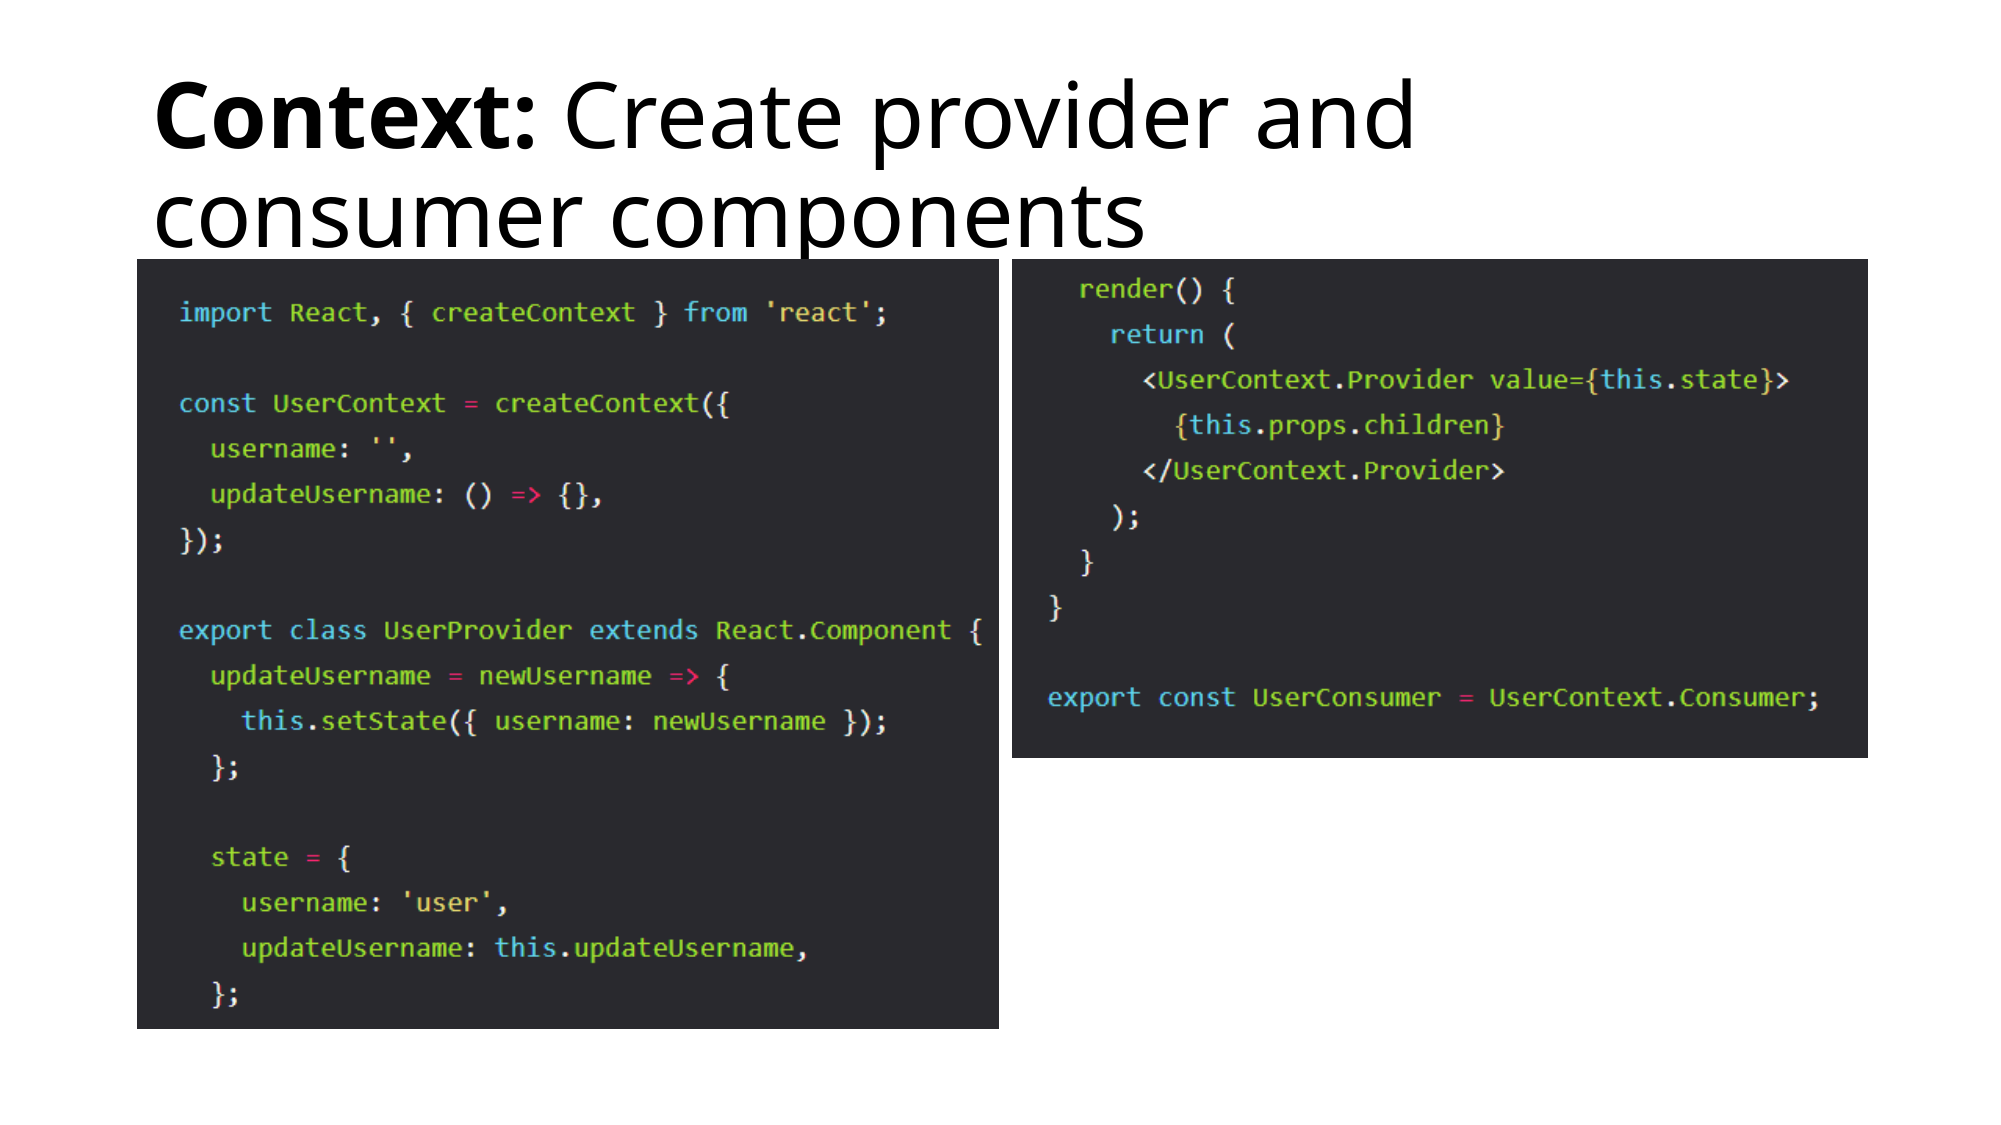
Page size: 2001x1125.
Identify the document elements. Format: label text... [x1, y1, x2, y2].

picture [137, 259, 999, 1029]
picture [1012, 259, 1868, 759]
title Context: Create provider and consumer components [137, 59, 1863, 278]
